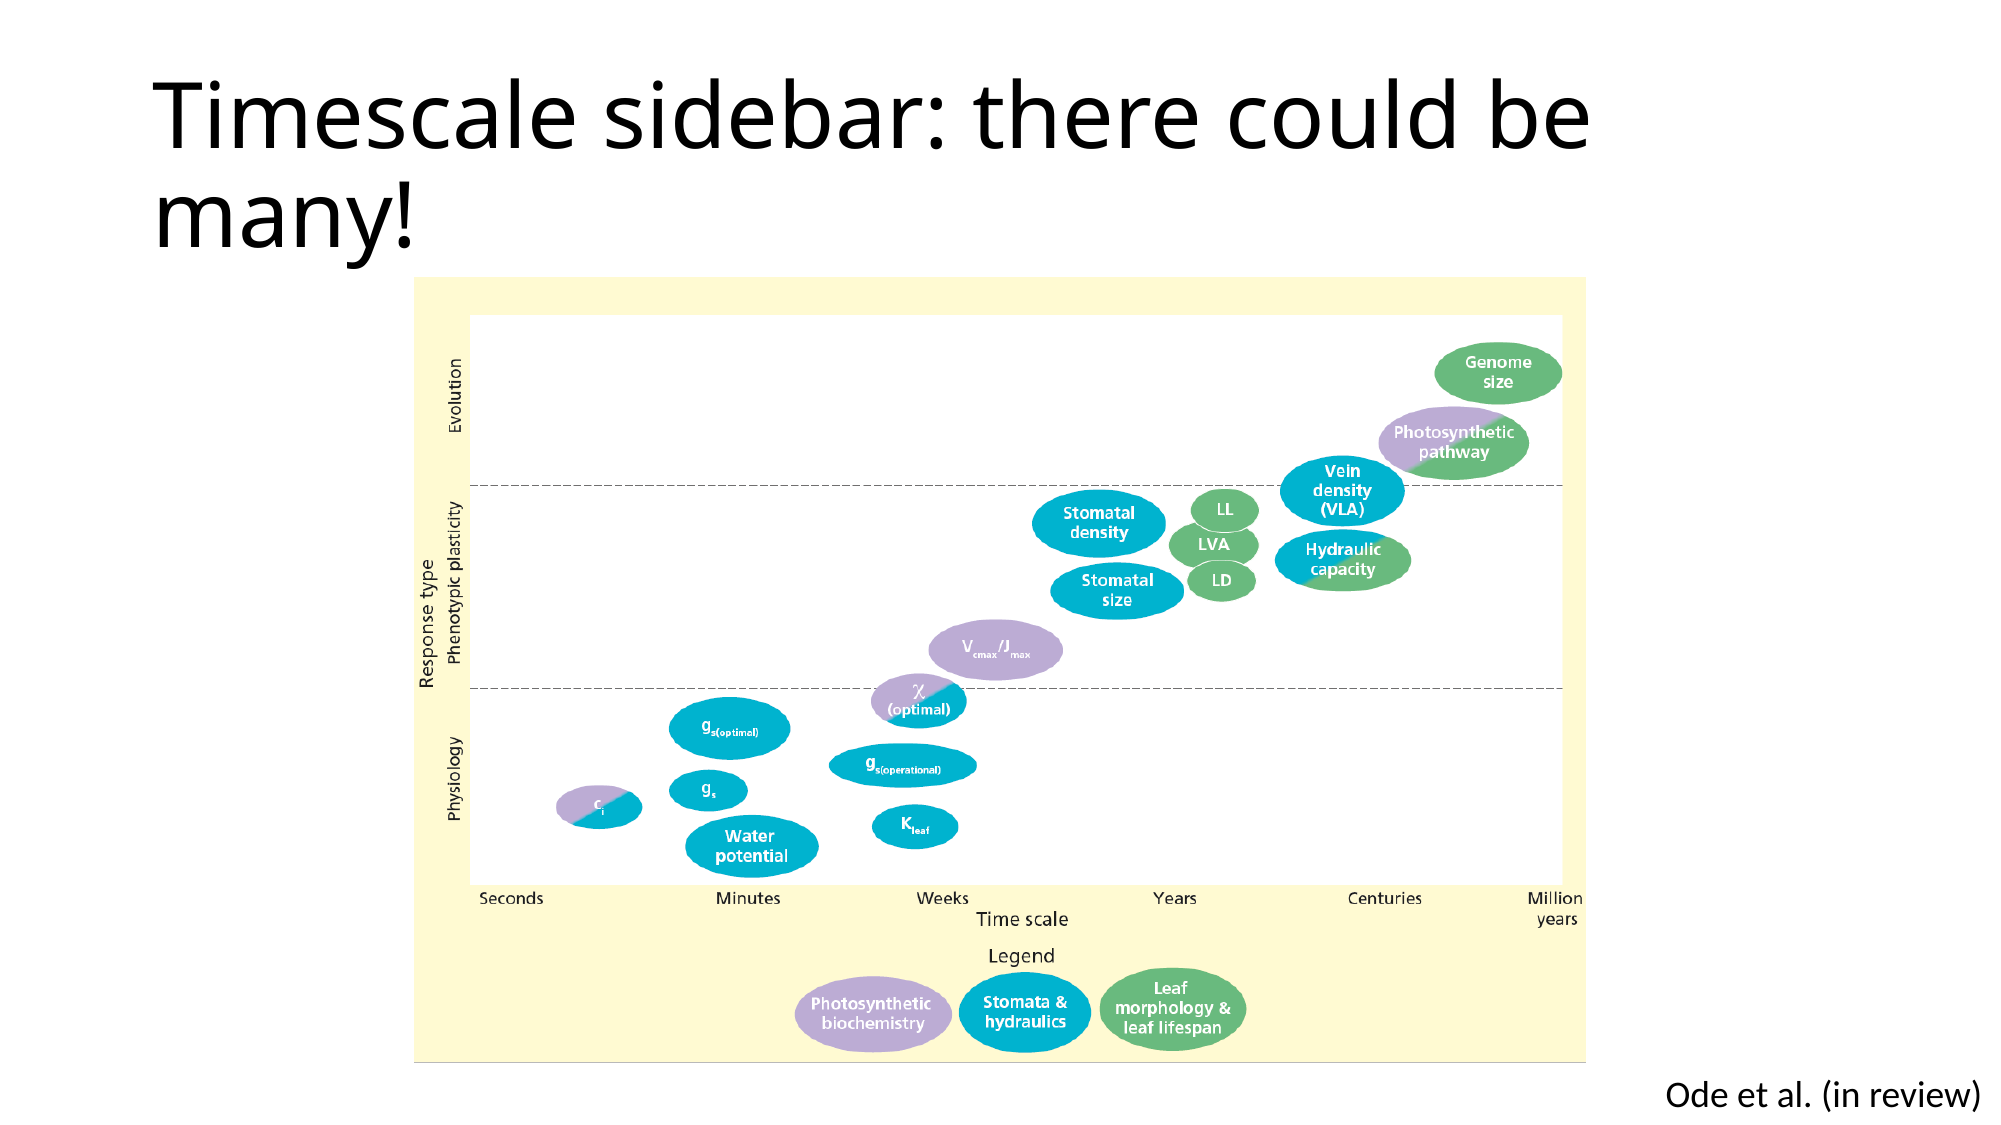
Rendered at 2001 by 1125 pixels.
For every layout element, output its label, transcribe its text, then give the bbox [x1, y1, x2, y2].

text_box Ode et al. (in review) [1650, 1062, 1998, 1123]
picture [414, 277, 1586, 1063]
title Timescale sidebar: there could be many! [137, 59, 1863, 278]
